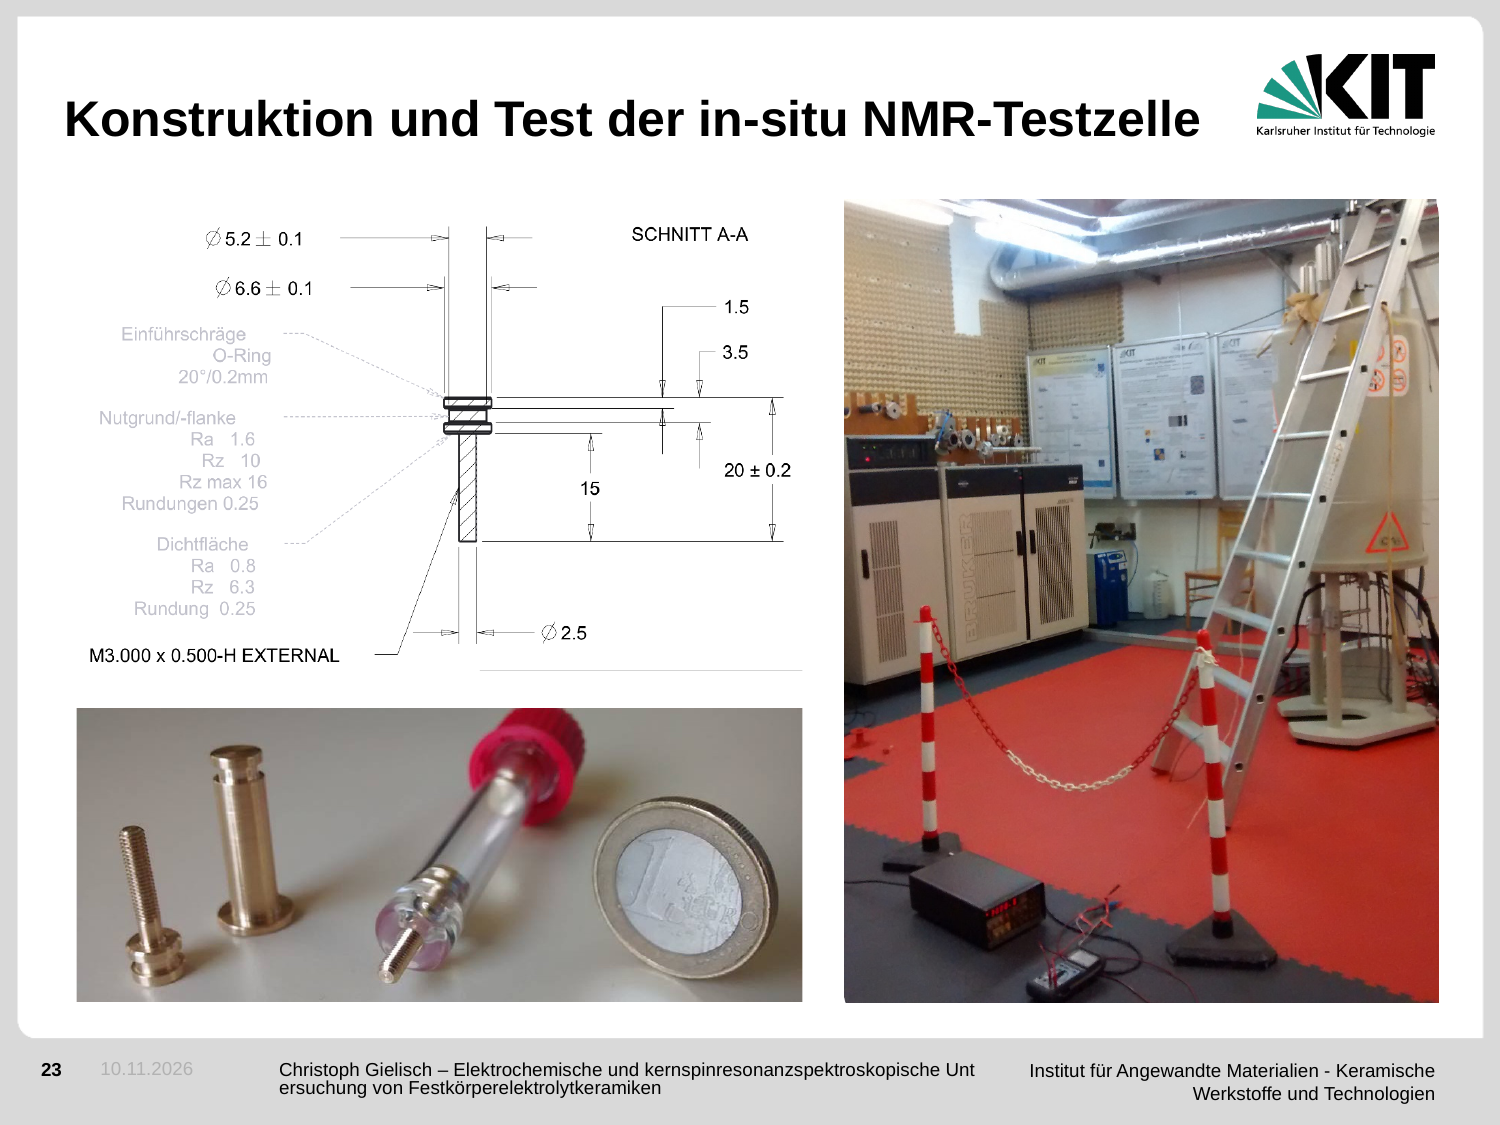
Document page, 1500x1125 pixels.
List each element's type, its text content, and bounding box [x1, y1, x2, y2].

footer Christoph Gielisch – Elektrochemische und kernspinresonanzspektroskopische Untersuchung von Festkörperelektrolytkeramiken [278, 1056, 977, 1117]
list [844, 199, 1439, 1003]
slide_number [100, 1057, 272, 1117]
title Konstruktion und Test der in-situ NMR-Testzelle [63, 54, 1211, 148]
picture [0, 0, 1500, 1125]
